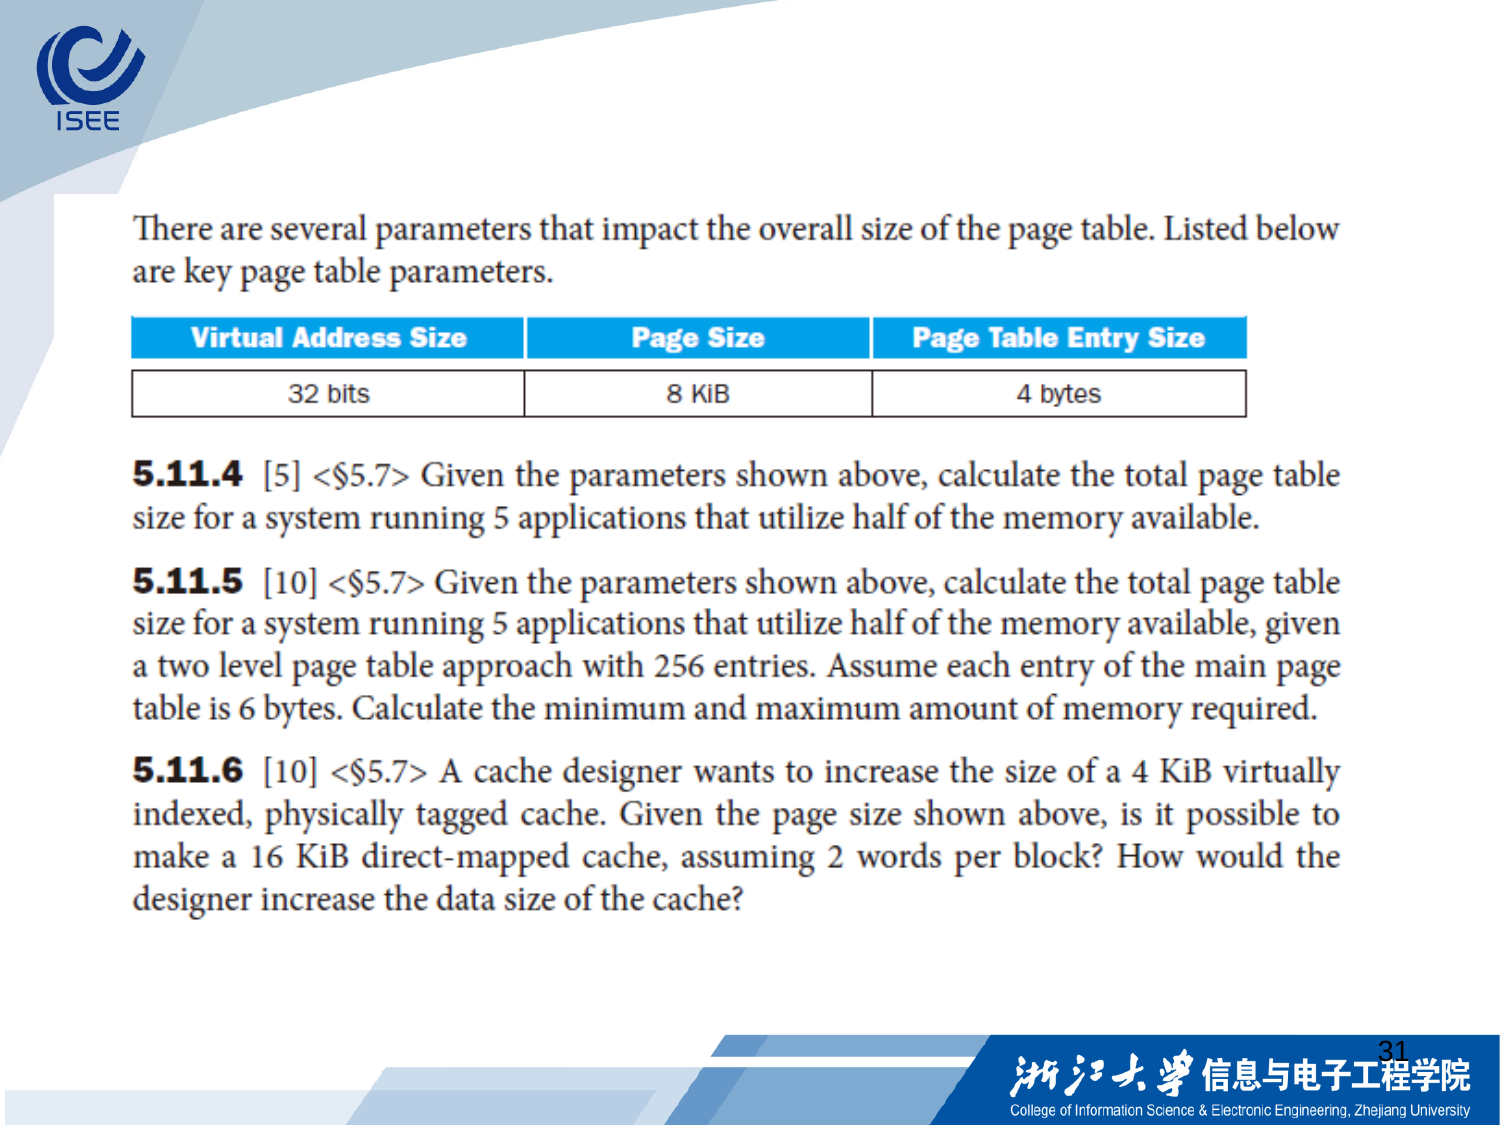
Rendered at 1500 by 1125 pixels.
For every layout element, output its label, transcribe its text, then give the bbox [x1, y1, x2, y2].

picture [0, 0, 1500, 931]
slide_number 31 [1074, 1024, 1426, 1103]
picture [5, 1034, 1500, 1125]
